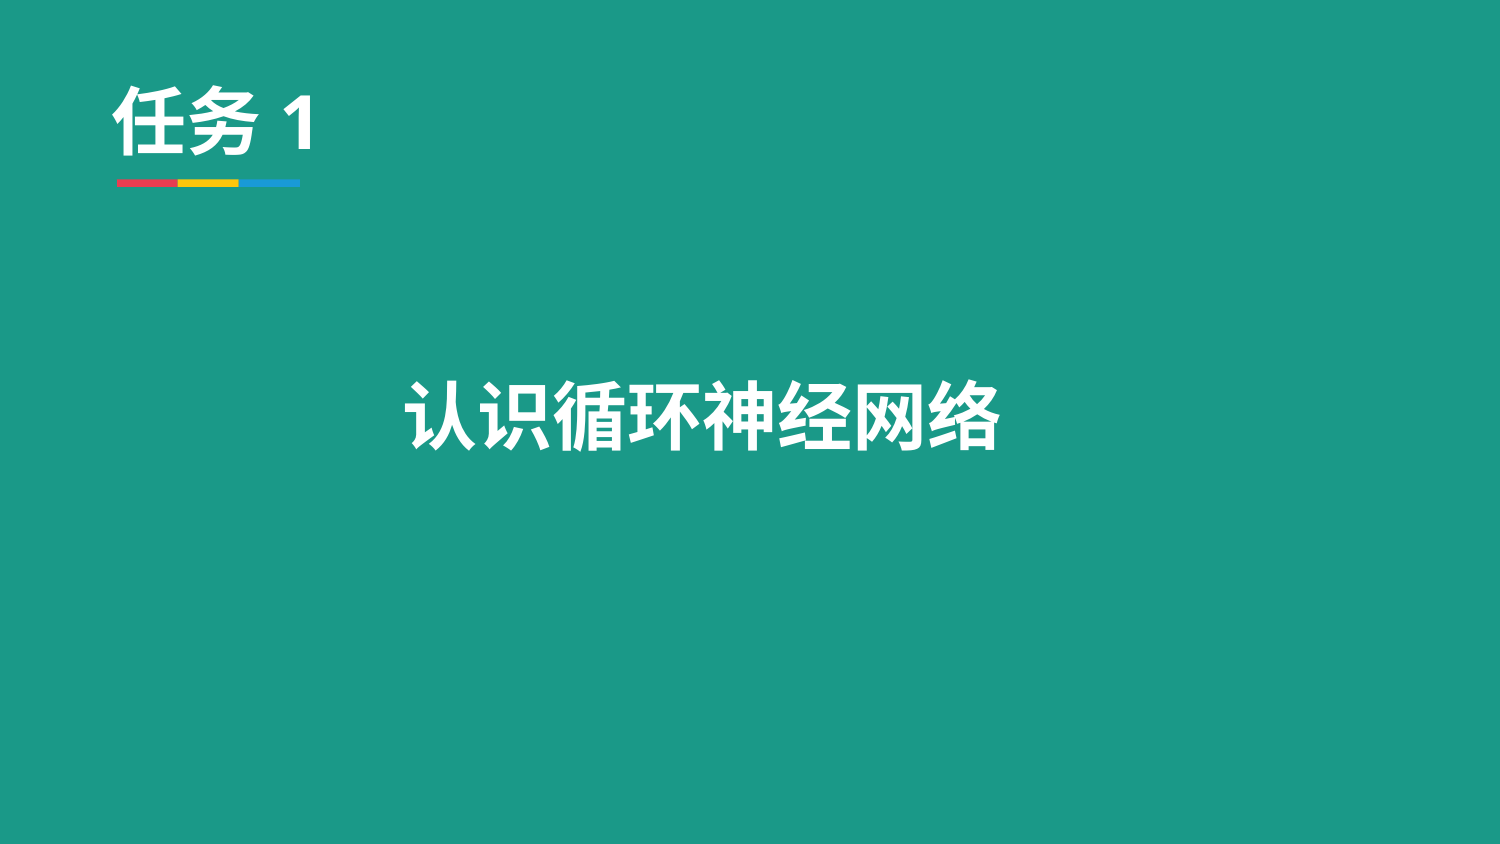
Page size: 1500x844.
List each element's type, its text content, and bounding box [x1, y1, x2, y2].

title 认识循环神经网络 [387, 354, 1065, 490]
text_box 任务1 [96, 59, 351, 195]
